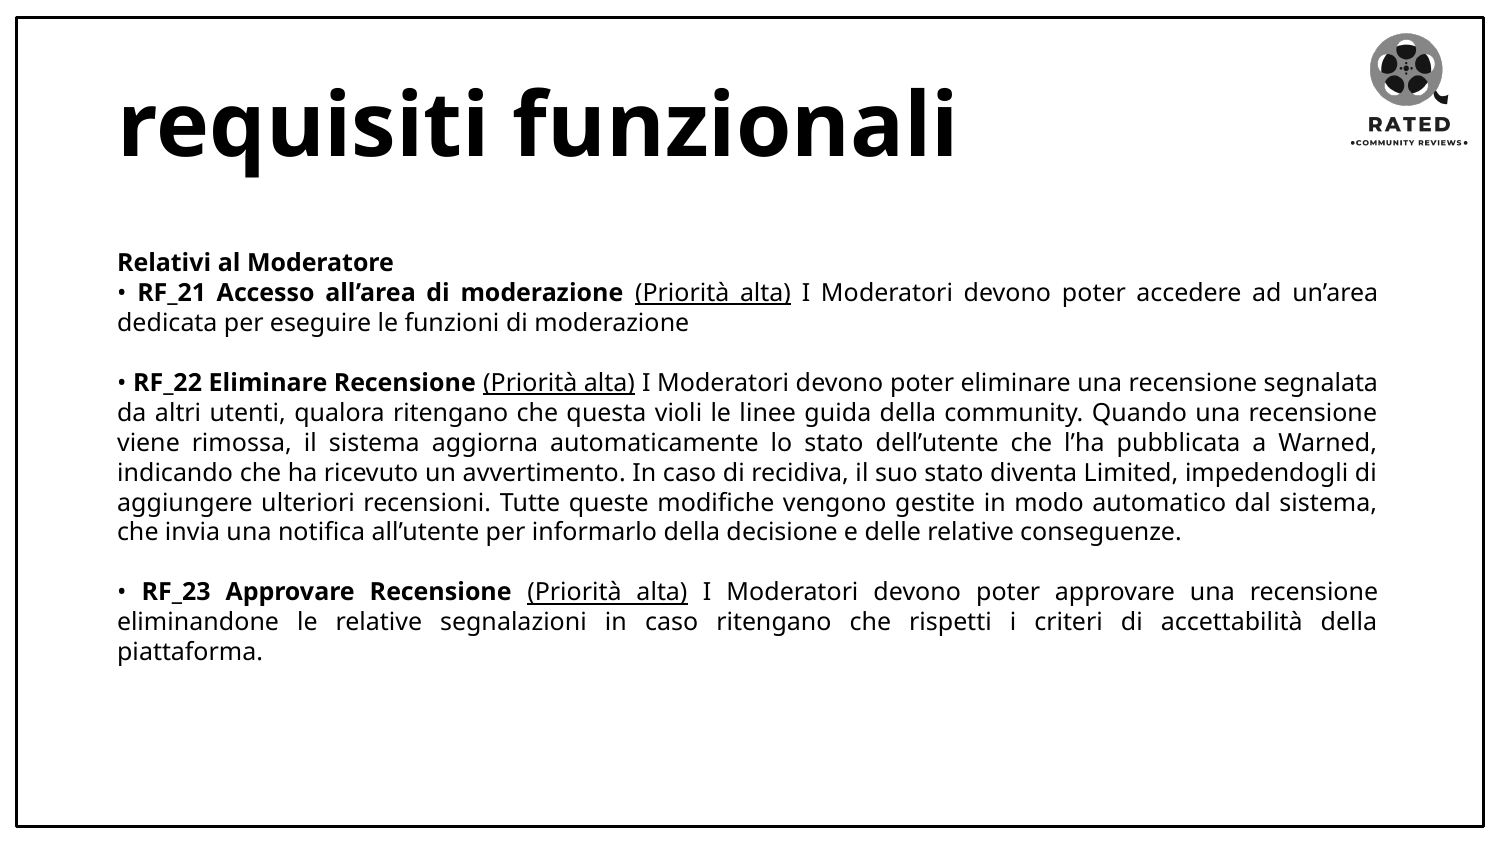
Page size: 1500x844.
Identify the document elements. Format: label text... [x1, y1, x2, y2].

picture [1305, 0, 1500, 198]
title requisiti funzionali [102, 51, 1300, 168]
subtitle Relativi al Moderatore • RF_21 Accesso all’area di moderazione (Priorità alta) I Moderatori devono poter accedere ad un’area dedicata per eseguire le funzioni di moderazione • RF_22 Eliminare Recensione (Priorità alta) I Moderatori devono poter eliminare una recensione segnalata da altri utenti, qualora ritengano che questa violi le linee guida della community. Quando una recensione viene rimossa, il sistema aggiorna automaticamente lo stato dell’utente che l’ha pubblicata a Warned, indicando che ha ricevuto un avvertimento. In caso di recidiva, il suo stato diventa Limited, impedendogli di aggiungere ulteriori recensioni. Tutte queste modifiche vengono gestite in modo automatico dal sistema, che invia una notifica all’utente per informarlo della decisione e delle relative conseguenze. • RF_23 Approvare Recensione (Priorità alta) I Moderatori devono poter approvare una recensione eliminandone le relative segnalazioni in caso ritengano che rispetti i criteri di accettabilità della piattaforma. [101, 201, 1395, 802]
